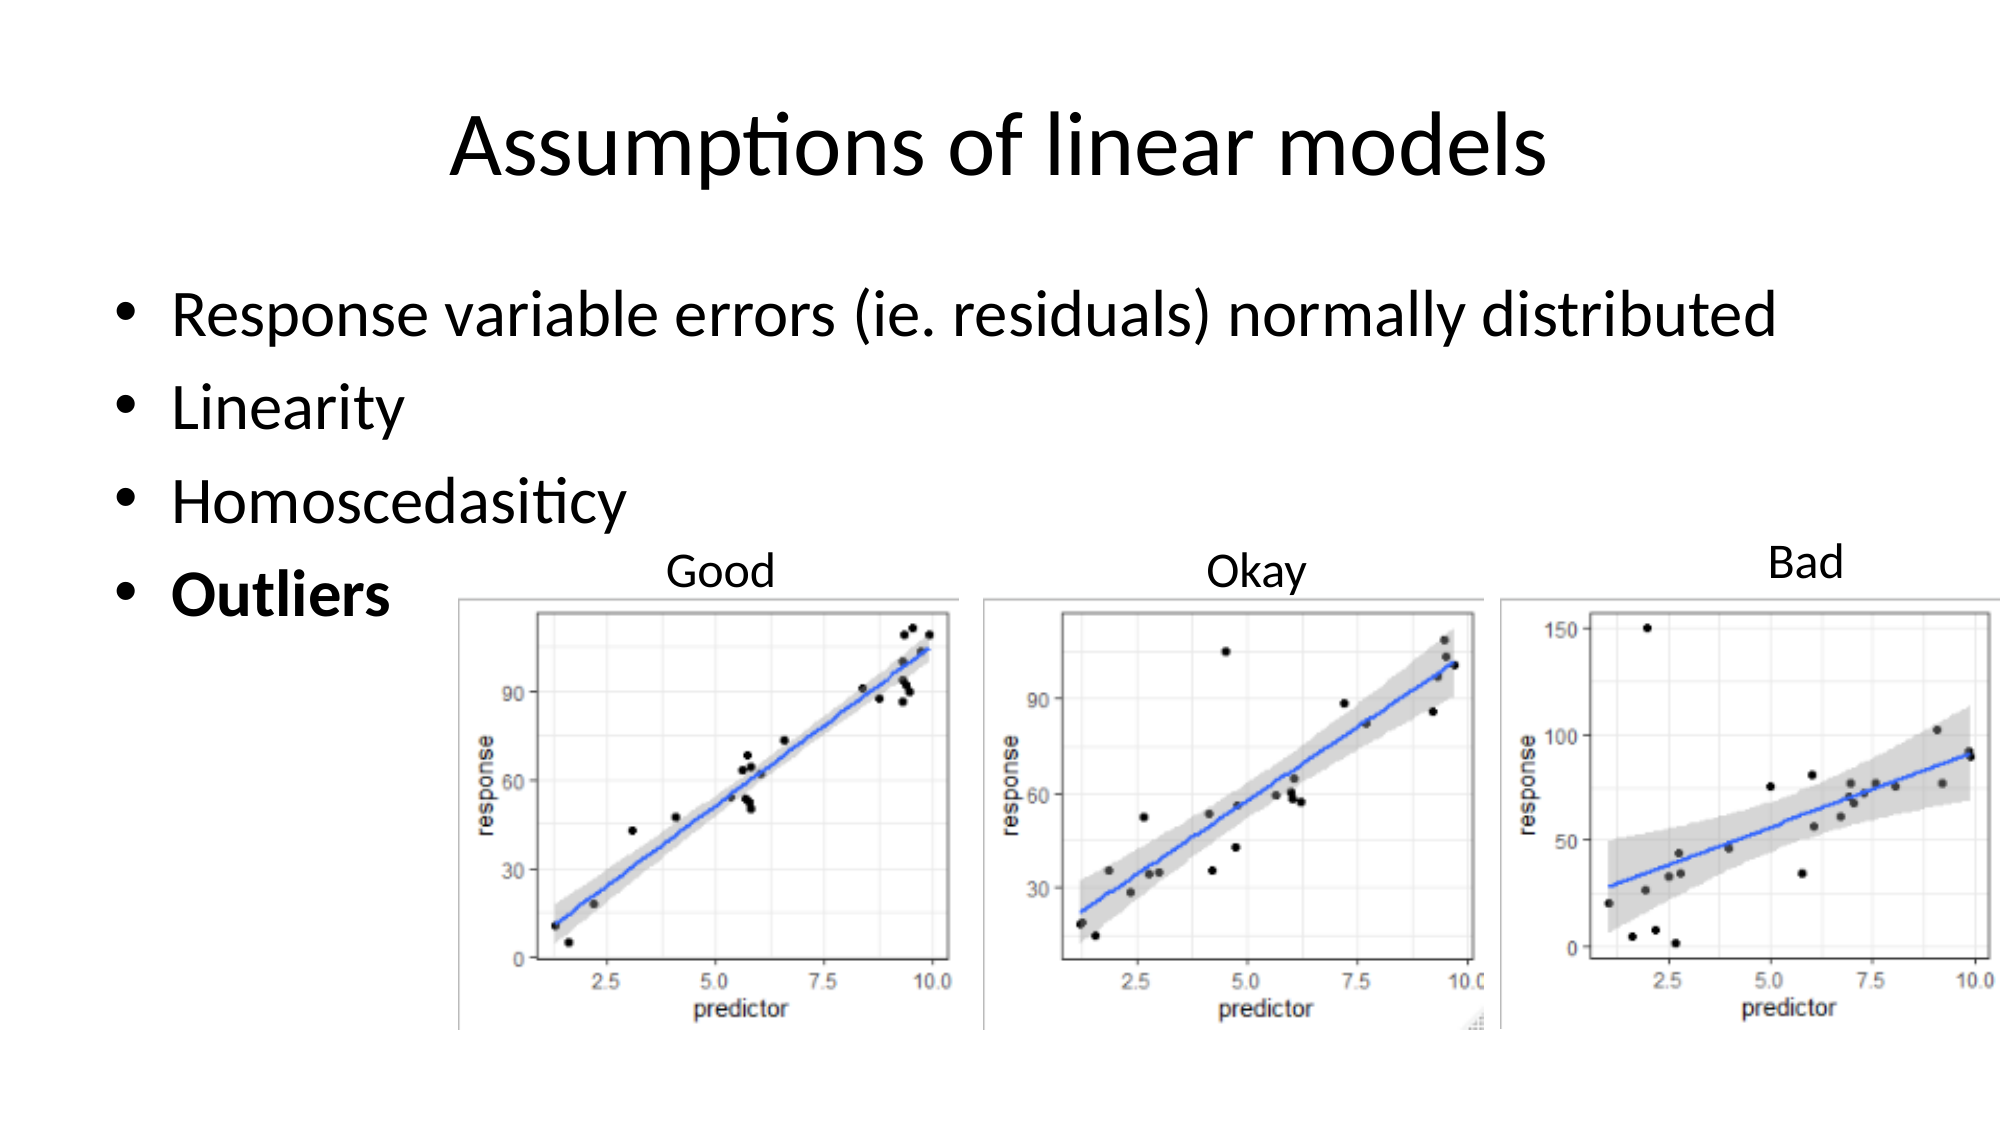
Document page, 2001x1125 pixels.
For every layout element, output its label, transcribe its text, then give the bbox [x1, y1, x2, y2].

picture [458, 597, 959, 1030]
picture [982, 597, 1484, 1030]
text_box Bad [1752, 521, 1861, 595]
list Response variable errors (ie. residuals) normally distributed Linearity Homoscedasiticy Outliers [99, 262, 1900, 1005]
text_box Good [651, 530, 791, 596]
picture [1499, 596, 2000, 1029]
text_box Okay [1191, 530, 1323, 596]
title Assumptions of linear models [99, 45, 1900, 233]
